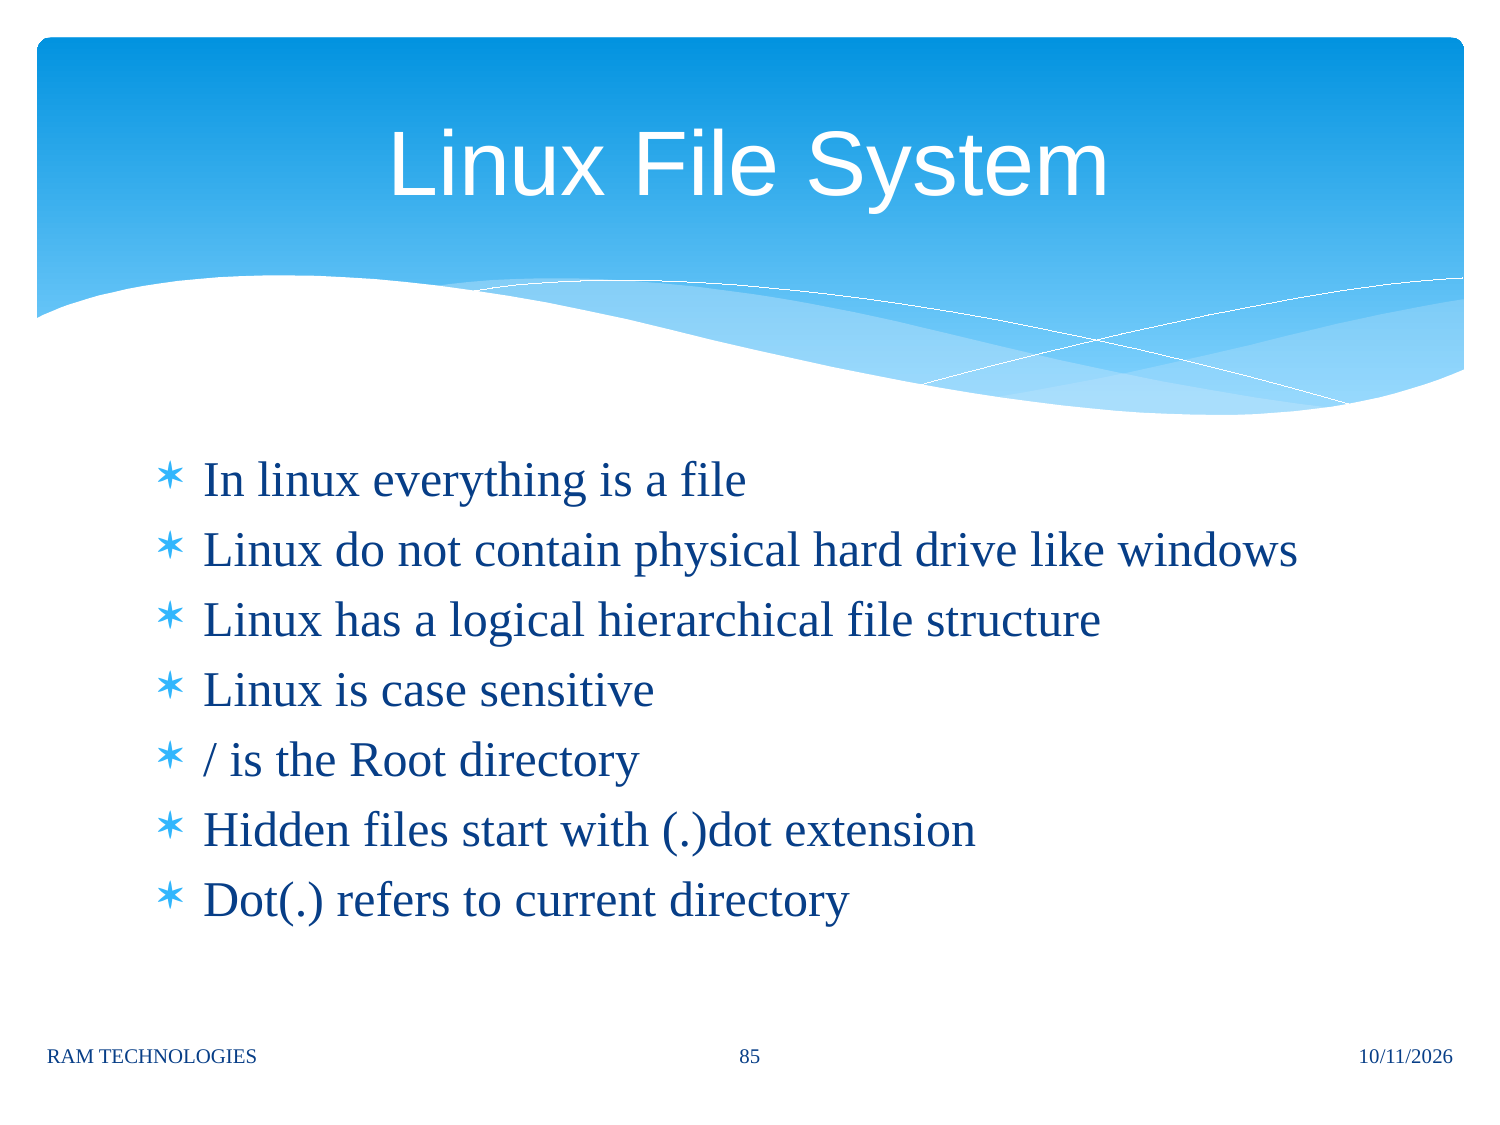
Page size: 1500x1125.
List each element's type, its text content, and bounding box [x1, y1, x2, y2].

footer RAM TECHNOLOGIES [31, 1025, 653, 1086]
slide_number 85 [654, 1025, 846, 1086]
title Linux File System [75, 55, 1425, 261]
list In linux everything is a file Linux do not contain physical hard drive like windows Linux has a logical hierarchical file structure Linux is case sensitive / is the Root directory Hidden files start with (.)dot extension Dot(.) refers to current directory [143, 438, 1359, 1005]
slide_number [847, 1025, 1469, 1086]
